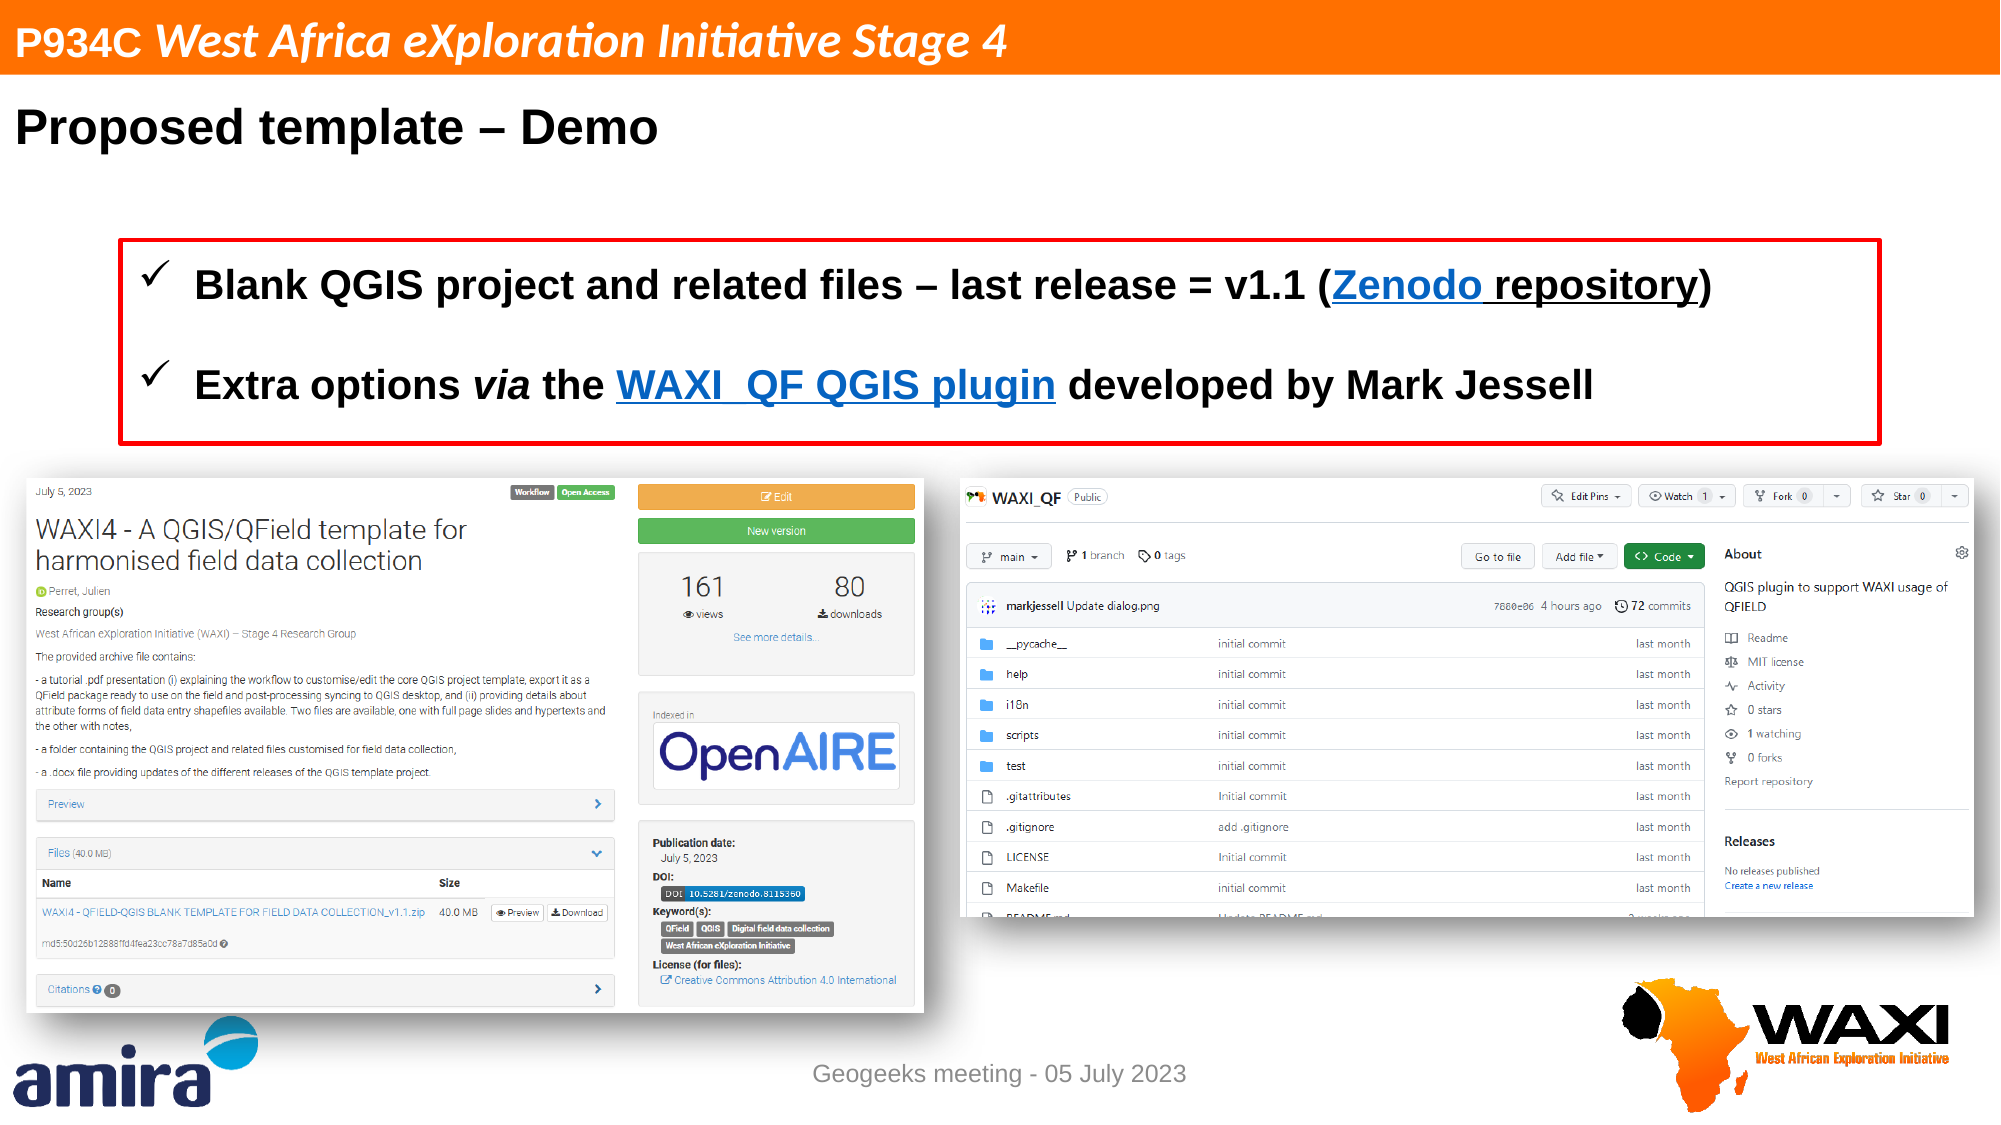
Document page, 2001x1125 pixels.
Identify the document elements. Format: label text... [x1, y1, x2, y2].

footer Geogeeks meeting - 05 July 2023 [662, 1042, 1338, 1103]
picture [1607, 965, 1962, 1125]
text_box Proposed template – Demo [0, 87, 2000, 163]
text_box Blank QGIS project and related files – last release = v1.1 (Zenodo repository) Extra options via the WAXI_QF QGIS plugin developed by Mark Jessell [120, 239, 1880, 444]
picture [960, 478, 1974, 917]
picture [13, 478, 924, 1111]
